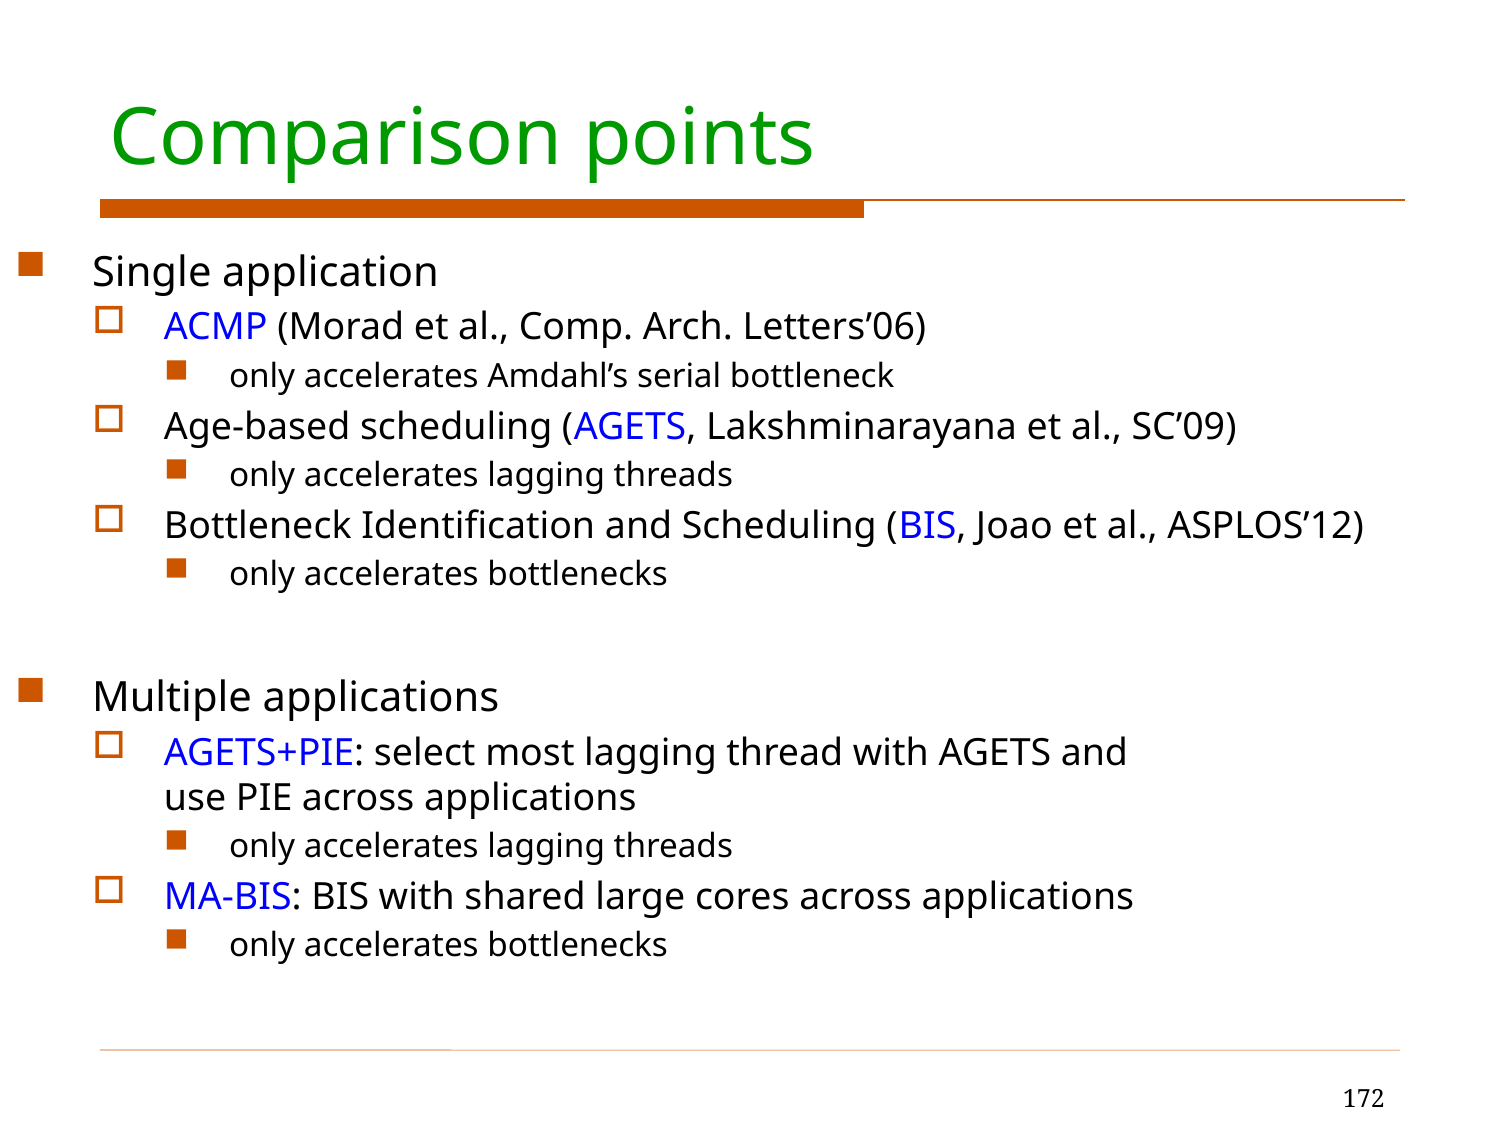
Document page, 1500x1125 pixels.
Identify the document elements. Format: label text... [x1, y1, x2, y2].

title Comparison points [94, 50, 1407, 188]
slide_number 172 [1074, 1074, 1401, 1103]
list Single application ACMP (Morad et al., Comp. Arch. Letters’06) only accelerates Amdahl’s serial bottleneck Age-based scheduling (AGETS, Lakshminarayana et al., SC’09) only accelerates lagging threads Bottleneck Identification and Scheduling (BIS, Joao et al., ASPLOS’12) only accelerates bottlenecks Multiple applications AGETS+PIE: select most lagging thread with AGETS and use PIE across applications only accelerates lagging threads MA-BIS: BIS with shared large cores across applications only accelerates bottlenecks [0, 237, 1500, 1063]
